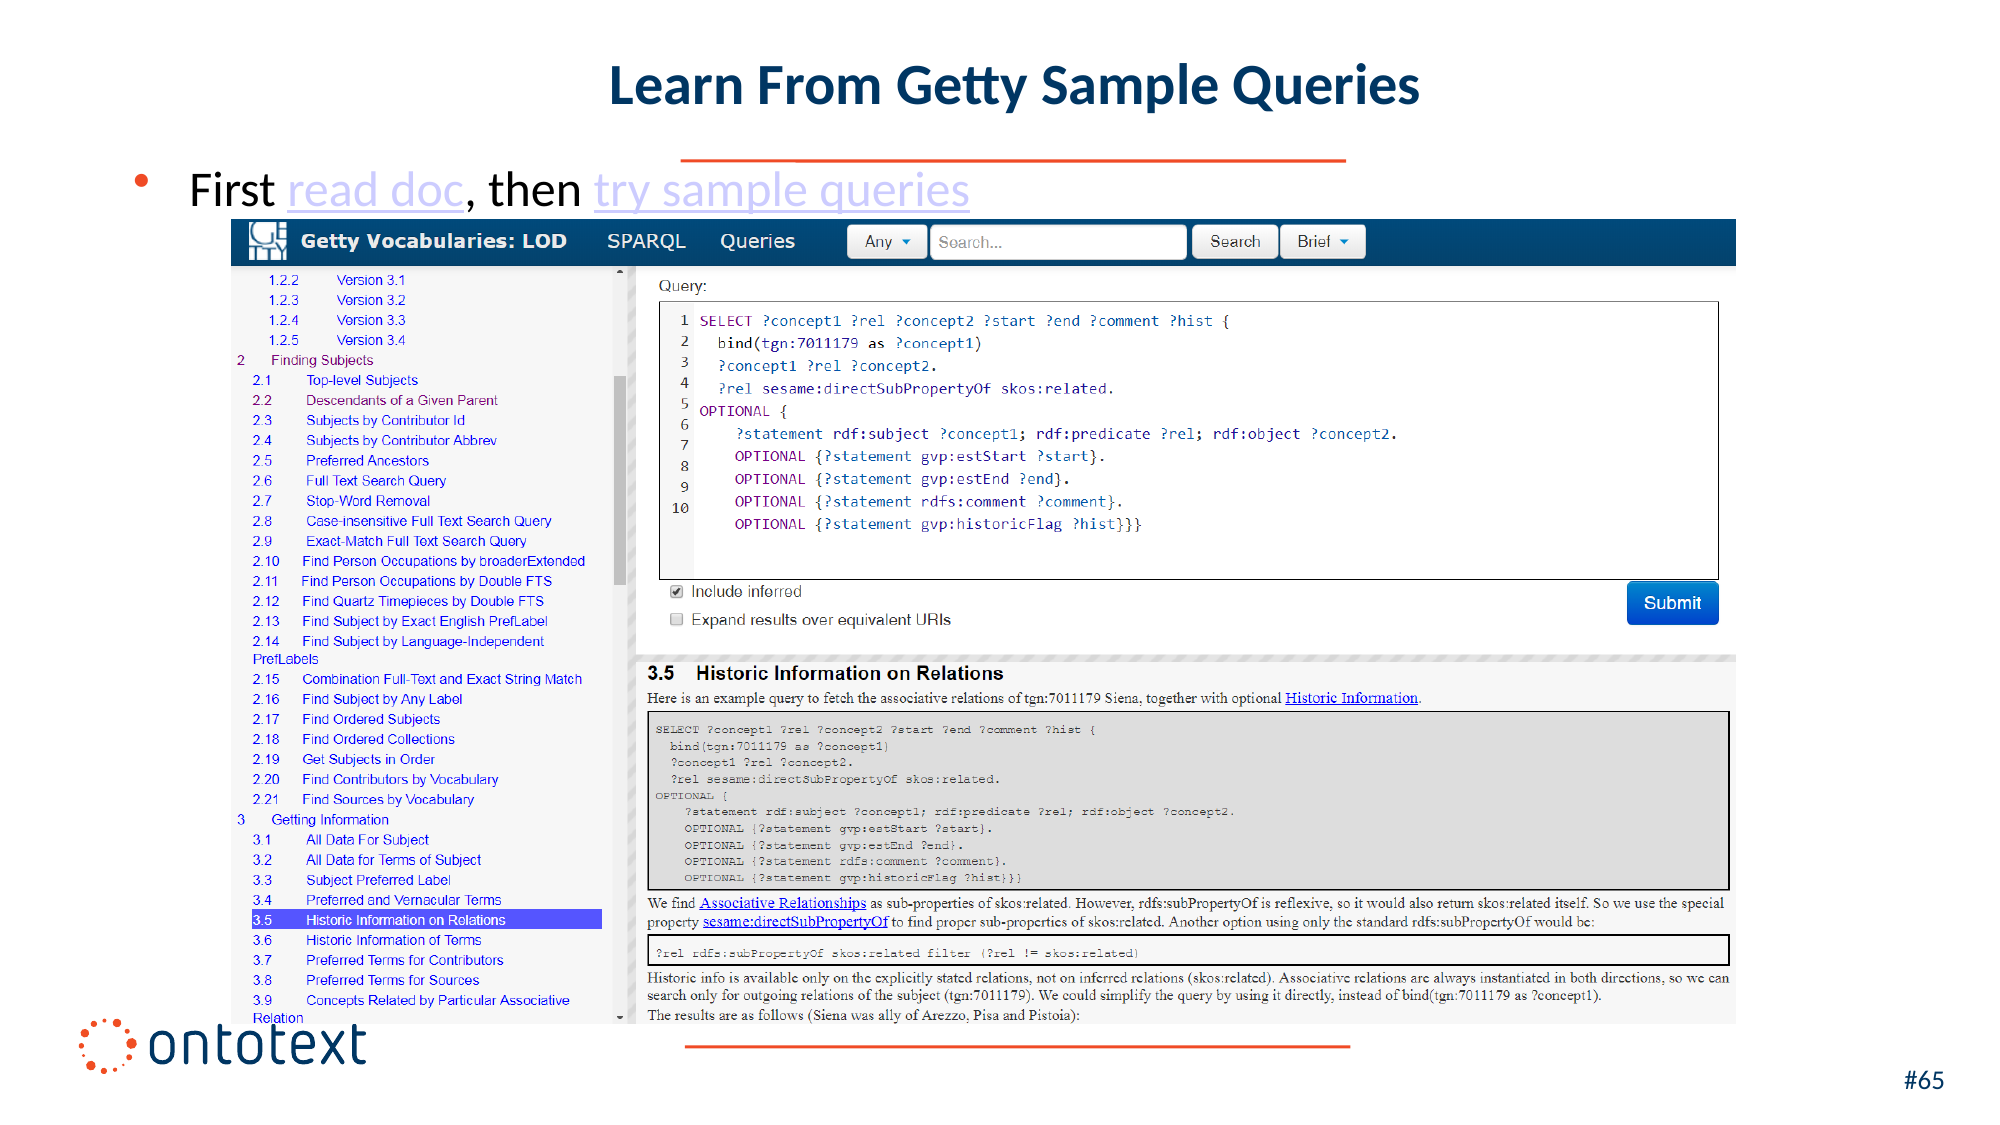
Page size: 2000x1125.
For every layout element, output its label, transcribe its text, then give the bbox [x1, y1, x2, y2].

title Learn From Getty Sample Queries [102, 0, 1929, 162]
slide_number #65 [1796, 1054, 1961, 1105]
list First read doc, then try sample queries [117, 148, 1929, 303]
picture [231, 219, 1736, 1024]
